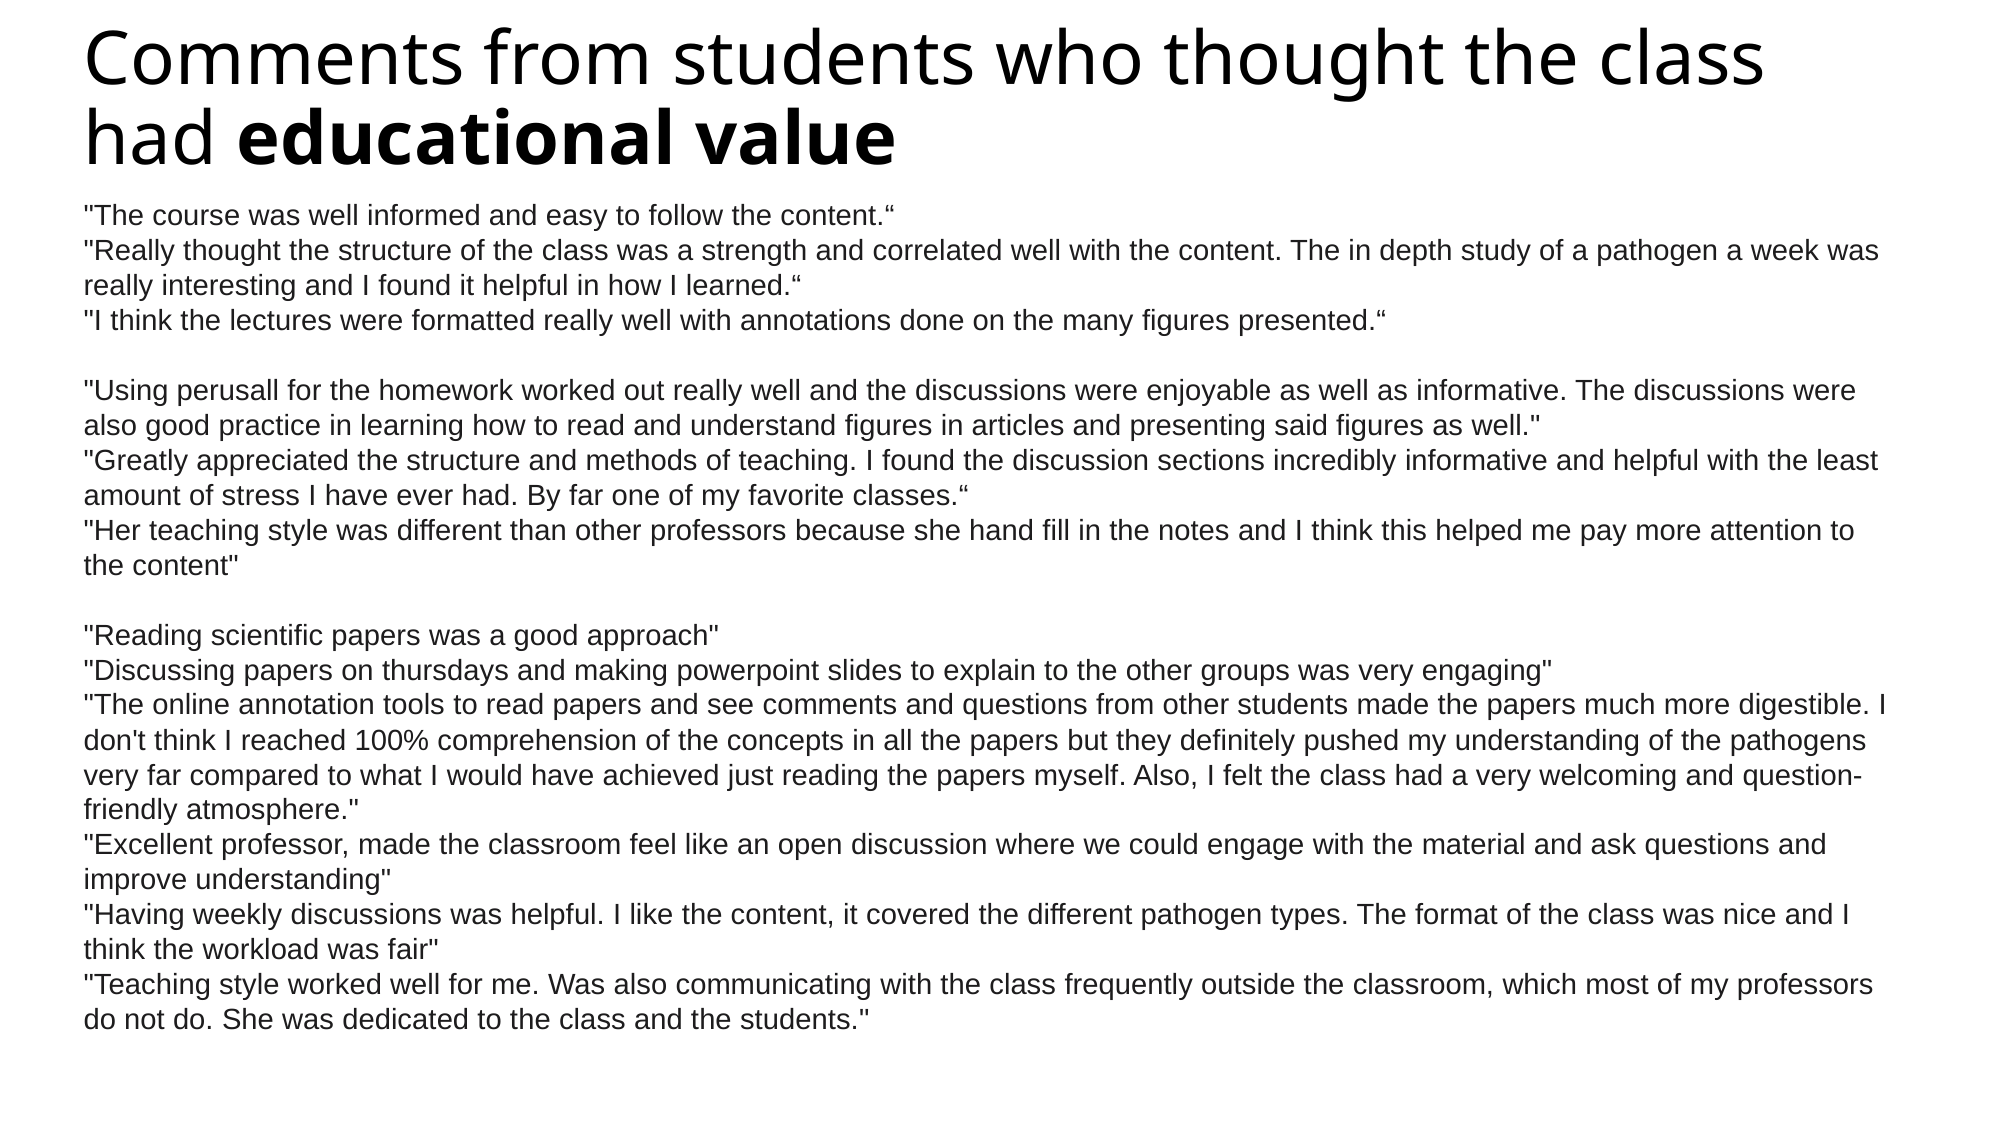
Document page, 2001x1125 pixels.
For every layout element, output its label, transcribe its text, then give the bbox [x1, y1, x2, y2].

text_box "The course was well informed and easy to follow the content.“ "Really thought the structure of the class was a strength and correlated well with the content. The in depth study of a pathogen a week was really interesting and I found it helpful in how I learned.“ "I think the lectures were formatted really well with annotations done on the many figures presented.“ "Using perusall for the homework worked out really well and the discussions were enjoyable as well as informative. The discussions were also good practice in learning how to read and understand figures in articles and presenting said figures as well." "Greatly appreciated the structure and methods of teaching. I found the discussion sections incredibly informative and helpful with the least amount of stress I have ever had. By far one of my favorite classes.“ "Her teaching style was different than other professors because she hand fill in the notes and I think this helped me pay more attention to the content" "Reading scientific papers was a good approach" "Discussing papers on thursdays and making powerpoint slides to explain to the other groups was very engaging" "The online annotation tools to read papers and see comments and questions from other students made the papers much more digestible. I don't think I reached 100% comprehension of the concepts in all the papers but they definitely pushed my understanding of the pathogens very far compared to what I would have achieved just reading the papers myself. Also, I felt the class had a very welcoming and question-friendly atmosphere." "Excellent professor, made the classroom feel like an open discussion where we could engage with the material and ask questions and improve understanding" "Having weekly discussions was helpful. I like the content, it covered the different pathogen types. The format of the class was nice and I think the workload was fair" "Teaching style worked well for me. Was also communicating with the class frequently outside the classroom, which most of my professors do not do. She was dedicated to the class and the students." [68, 188, 1919, 1043]
title Comments from students who thought the class had educational value [68, 12, 1932, 189]
